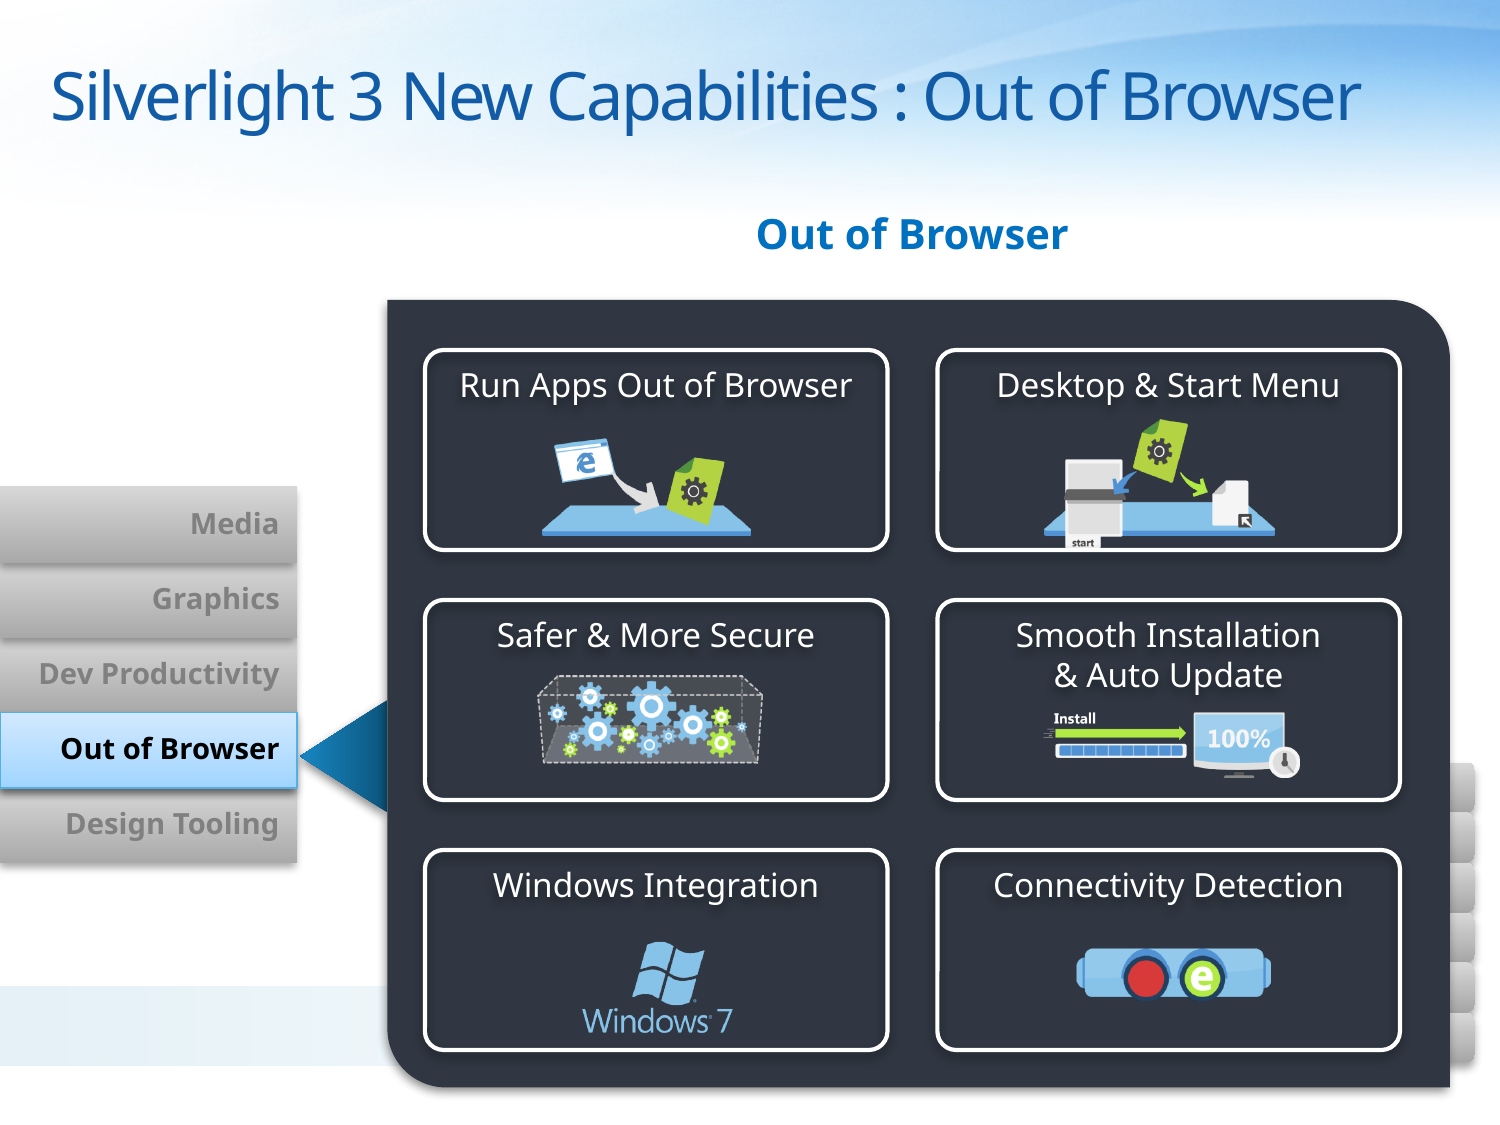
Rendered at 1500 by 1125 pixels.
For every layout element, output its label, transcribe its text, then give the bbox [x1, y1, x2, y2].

text_box [387, 299, 1450, 1088]
picture [0, 0, 1500, 1125]
title Silverlight 3 New Capabilities : Out of Browser [50, 62, 1450, 208]
text_box [304, 705, 379, 808]
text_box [1399, 762, 1476, 1063]
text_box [424, 349, 1401, 1051]
text_box Out of Browser [437, 200, 1388, 265]
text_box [0, 486, 298, 863]
